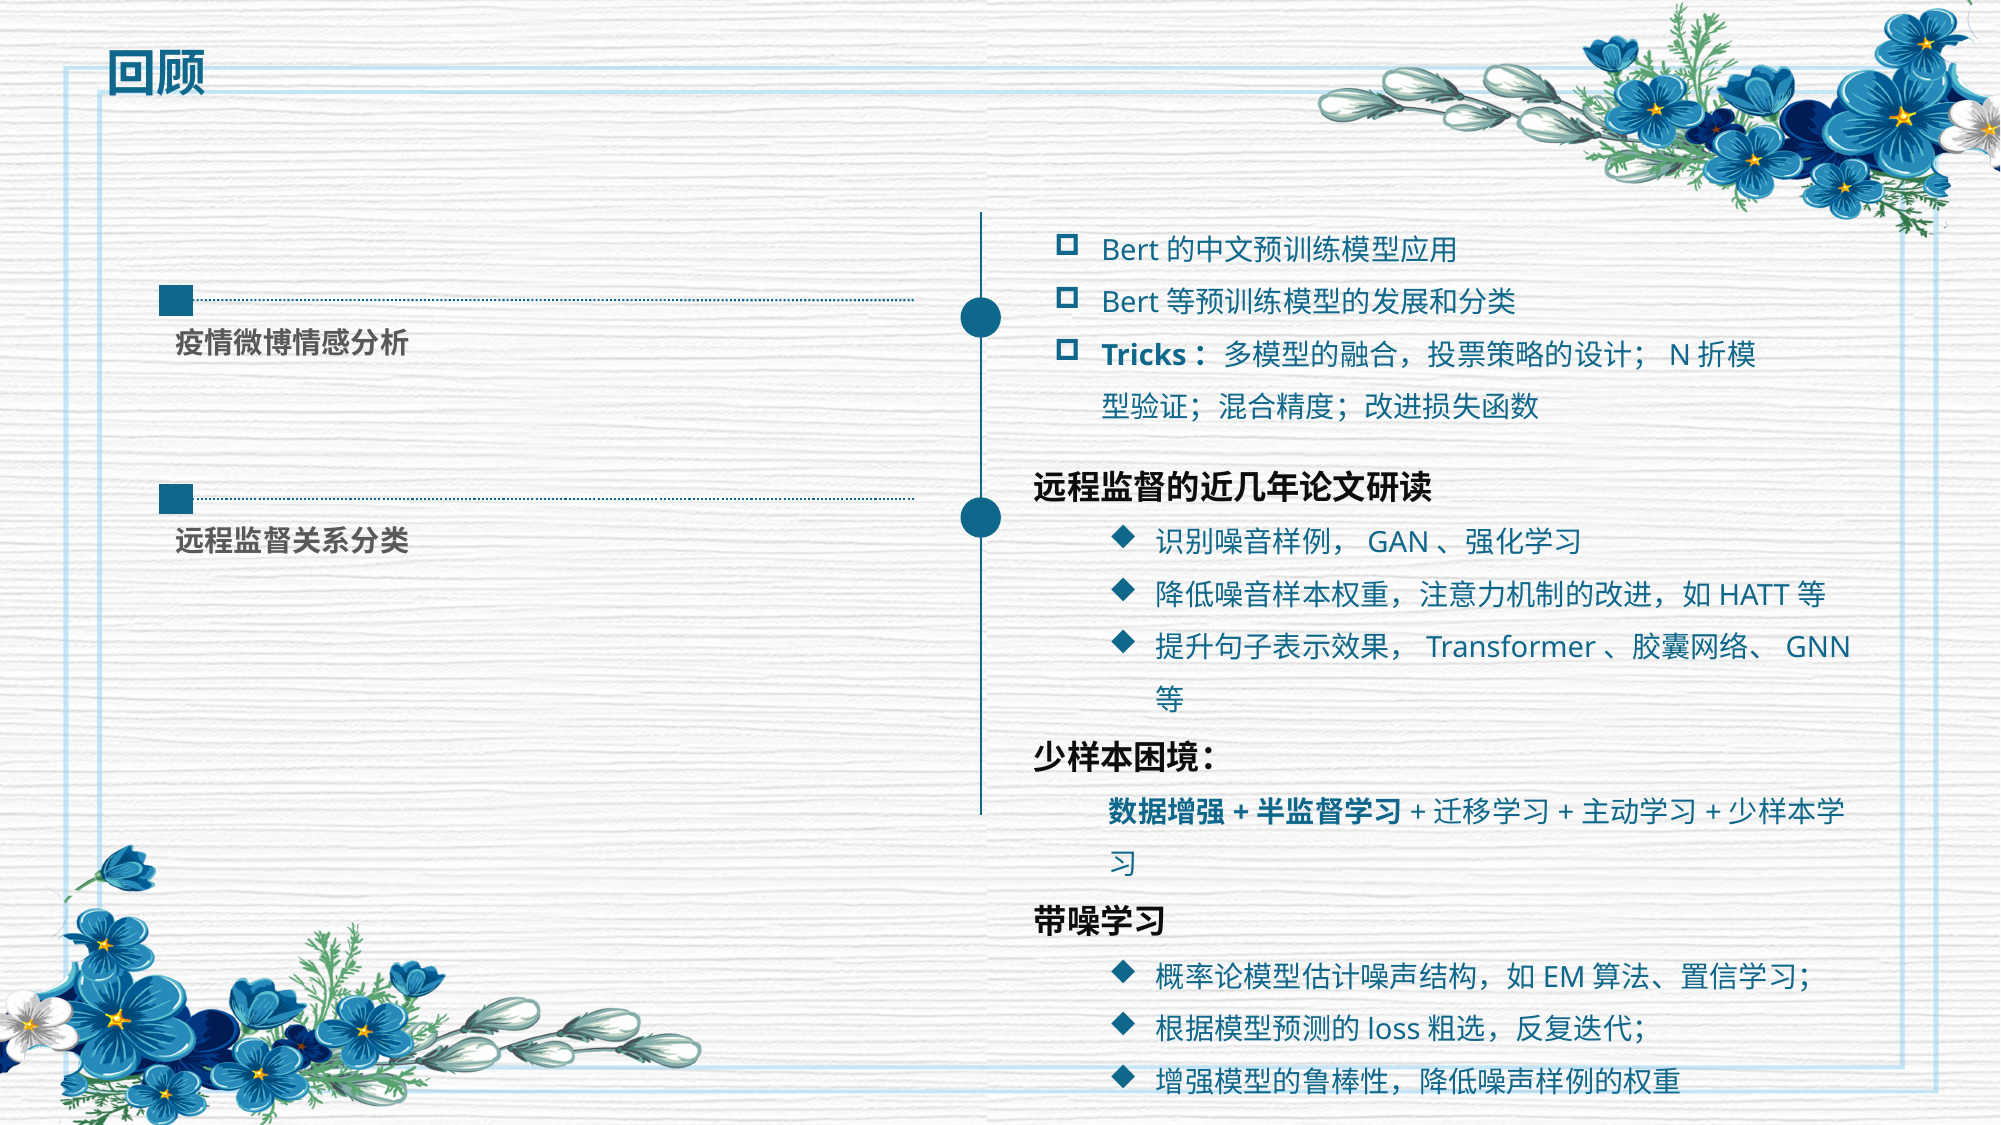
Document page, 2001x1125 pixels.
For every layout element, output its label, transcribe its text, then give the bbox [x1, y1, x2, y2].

text_box 疫情微博情感分析 [160, 316, 915, 367]
picture [0, 0, 2001, 1125]
text_box 远程监督的近几年论文研读 识别噪音样例，GAN、强化学习 降低噪音样本权重，注意力机制的改进，如HATT等 提升句子表示效果，Transformer、胶囊网络、GNN等 少样本困境： 数据增强+半监督学习+迁移学习+主动学习+少样本学习 带噪学习 概率论模型估计噪声结构，如EM算法、置信学习； 根据模型预测的loss粗选，反复迭代； 增强模型的鲁棒性，降低噪声样例的权重 [1019, 438, 1889, 1106]
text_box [961, 212, 1000, 815]
text_box Bert的中文预训练模型应用 Bert等预训练模型的发展和分类 Tricks：多模型的融合，投票策略的设计；N折模型验证；混合精度；改进损失函数 [1039, 206, 1789, 431]
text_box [160, 285, 915, 315]
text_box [160, 484, 915, 514]
text_box 回顾 [90, 33, 349, 117]
text_box 远程监督关系分类 [160, 514, 915, 565]
